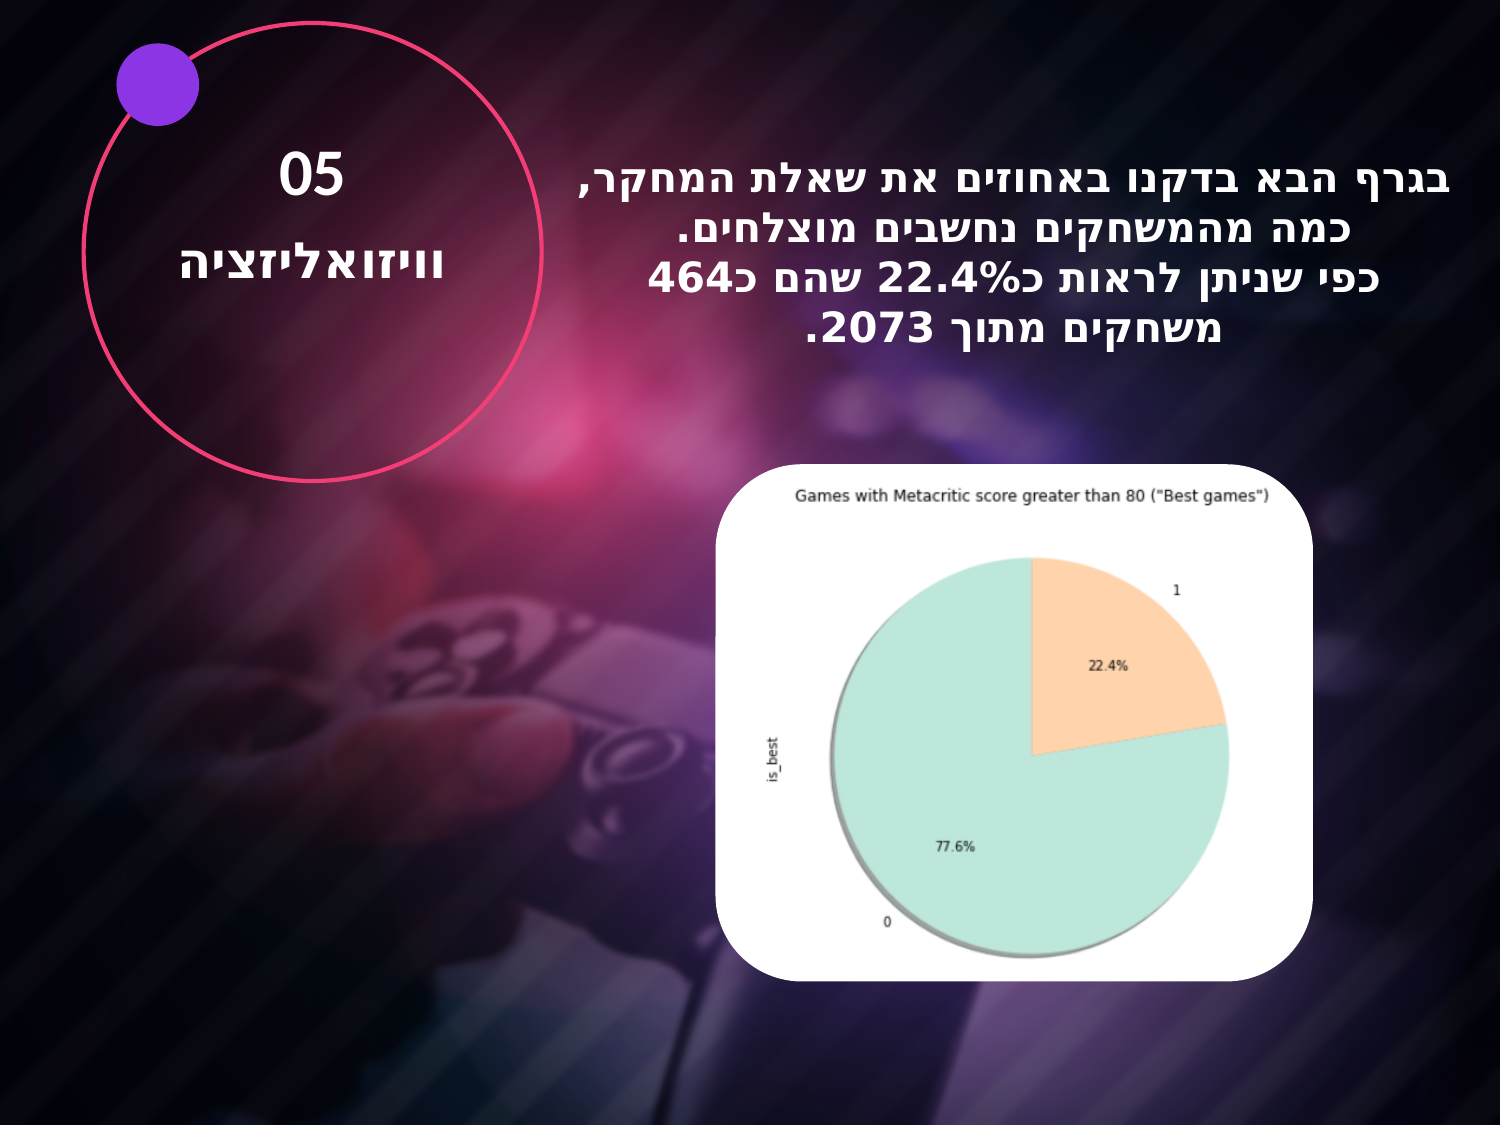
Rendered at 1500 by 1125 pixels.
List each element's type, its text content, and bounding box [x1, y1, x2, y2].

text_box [92, 120, 519, 298]
text_box בגרף הבא בדקנו באחוזים את שאלת המחקר, כמה מהמשחקים נחשבים מוצלחים. כפי שניתן לראות כ22.4% שהם כ464 משחקים מתוך 2073. [548, 143, 1480, 359]
text_box [81, 158, 544, 484]
picture [0, 0, 1500, 1125]
text_box [114, 41, 202, 119]
text_box [186, 20, 502, 119]
